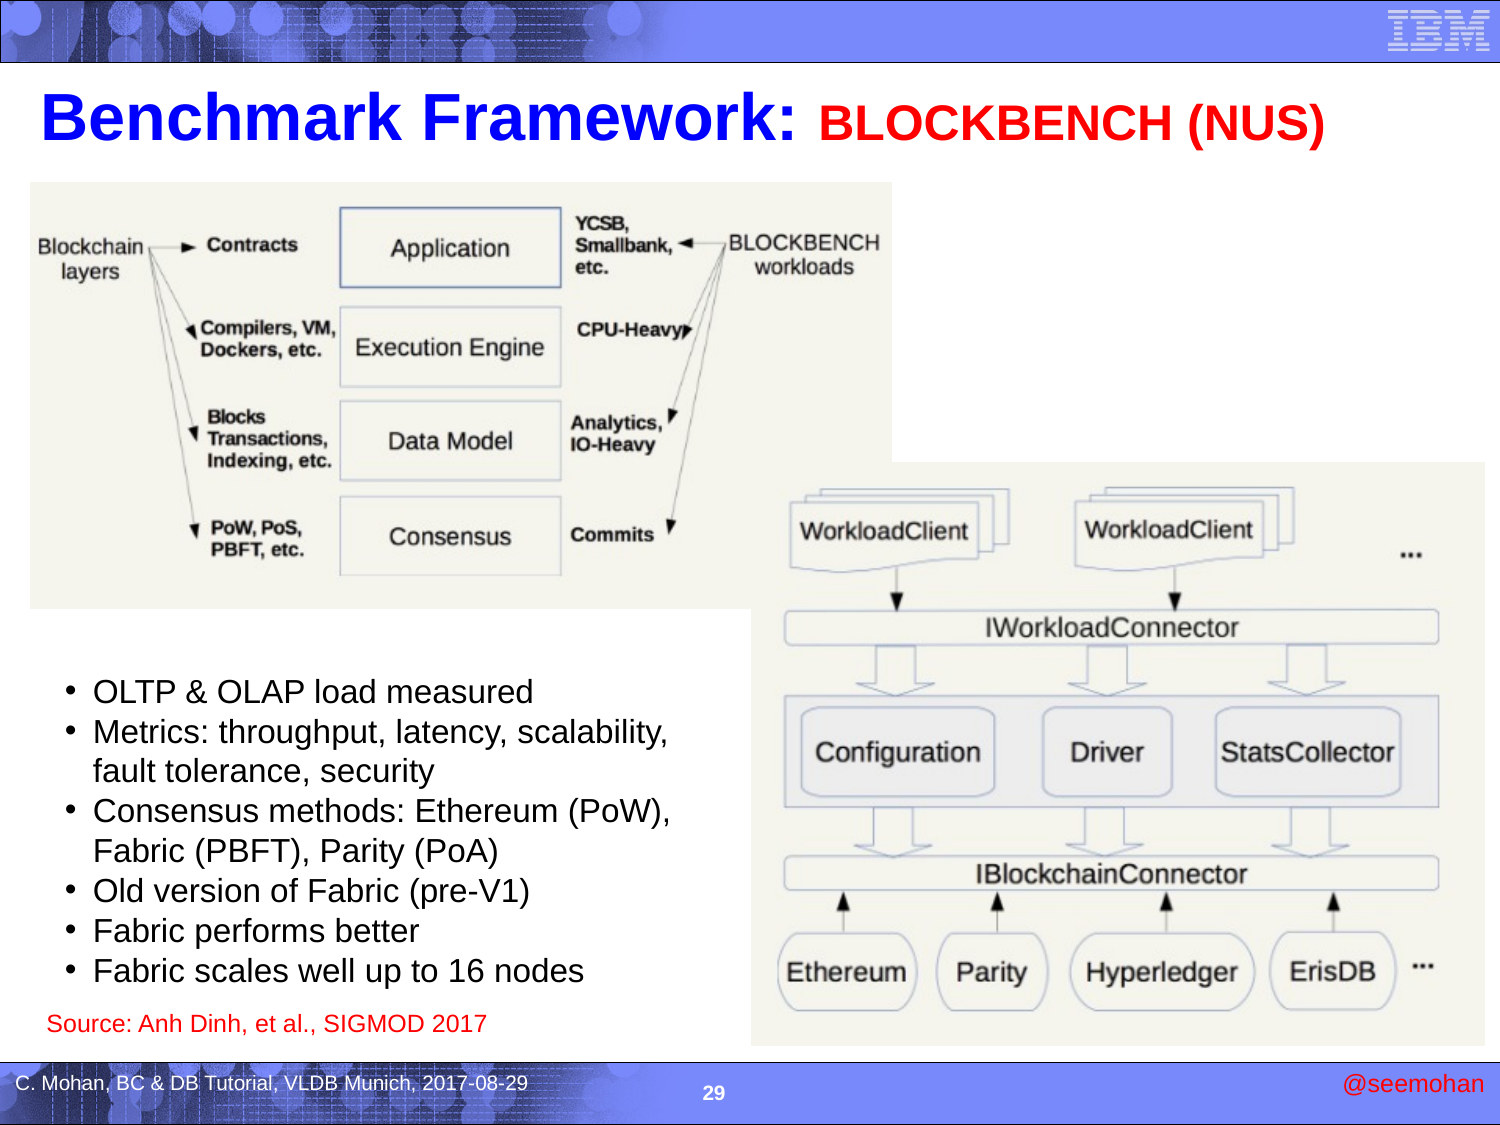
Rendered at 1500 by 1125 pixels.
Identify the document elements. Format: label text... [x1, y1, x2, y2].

slide_number 29 [687, 1072, 853, 1125]
picture [1, 1, 1500, 62]
text_box OLTP & OLAP load measured Metrics: throughput, latency, scalability, fault tolerance, security Consensus methods: Ethereum (PoW), Fabric (PBFT), Parity (PoA) Old version of Fabric (pre-V1) Fabric performs better Fabric scales well up to 16 nodes [50, 662, 688, 997]
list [30, 182, 892, 609]
title Benchmark Framework: BLOCKBENCH (NUS) [25, 75, 1378, 182]
picture [751, 462, 1485, 1046]
picture [0, 1063, 1500, 1124]
text_box Source: Anh Dinh, et al., SIGMOD 2017 [31, 999, 504, 1045]
